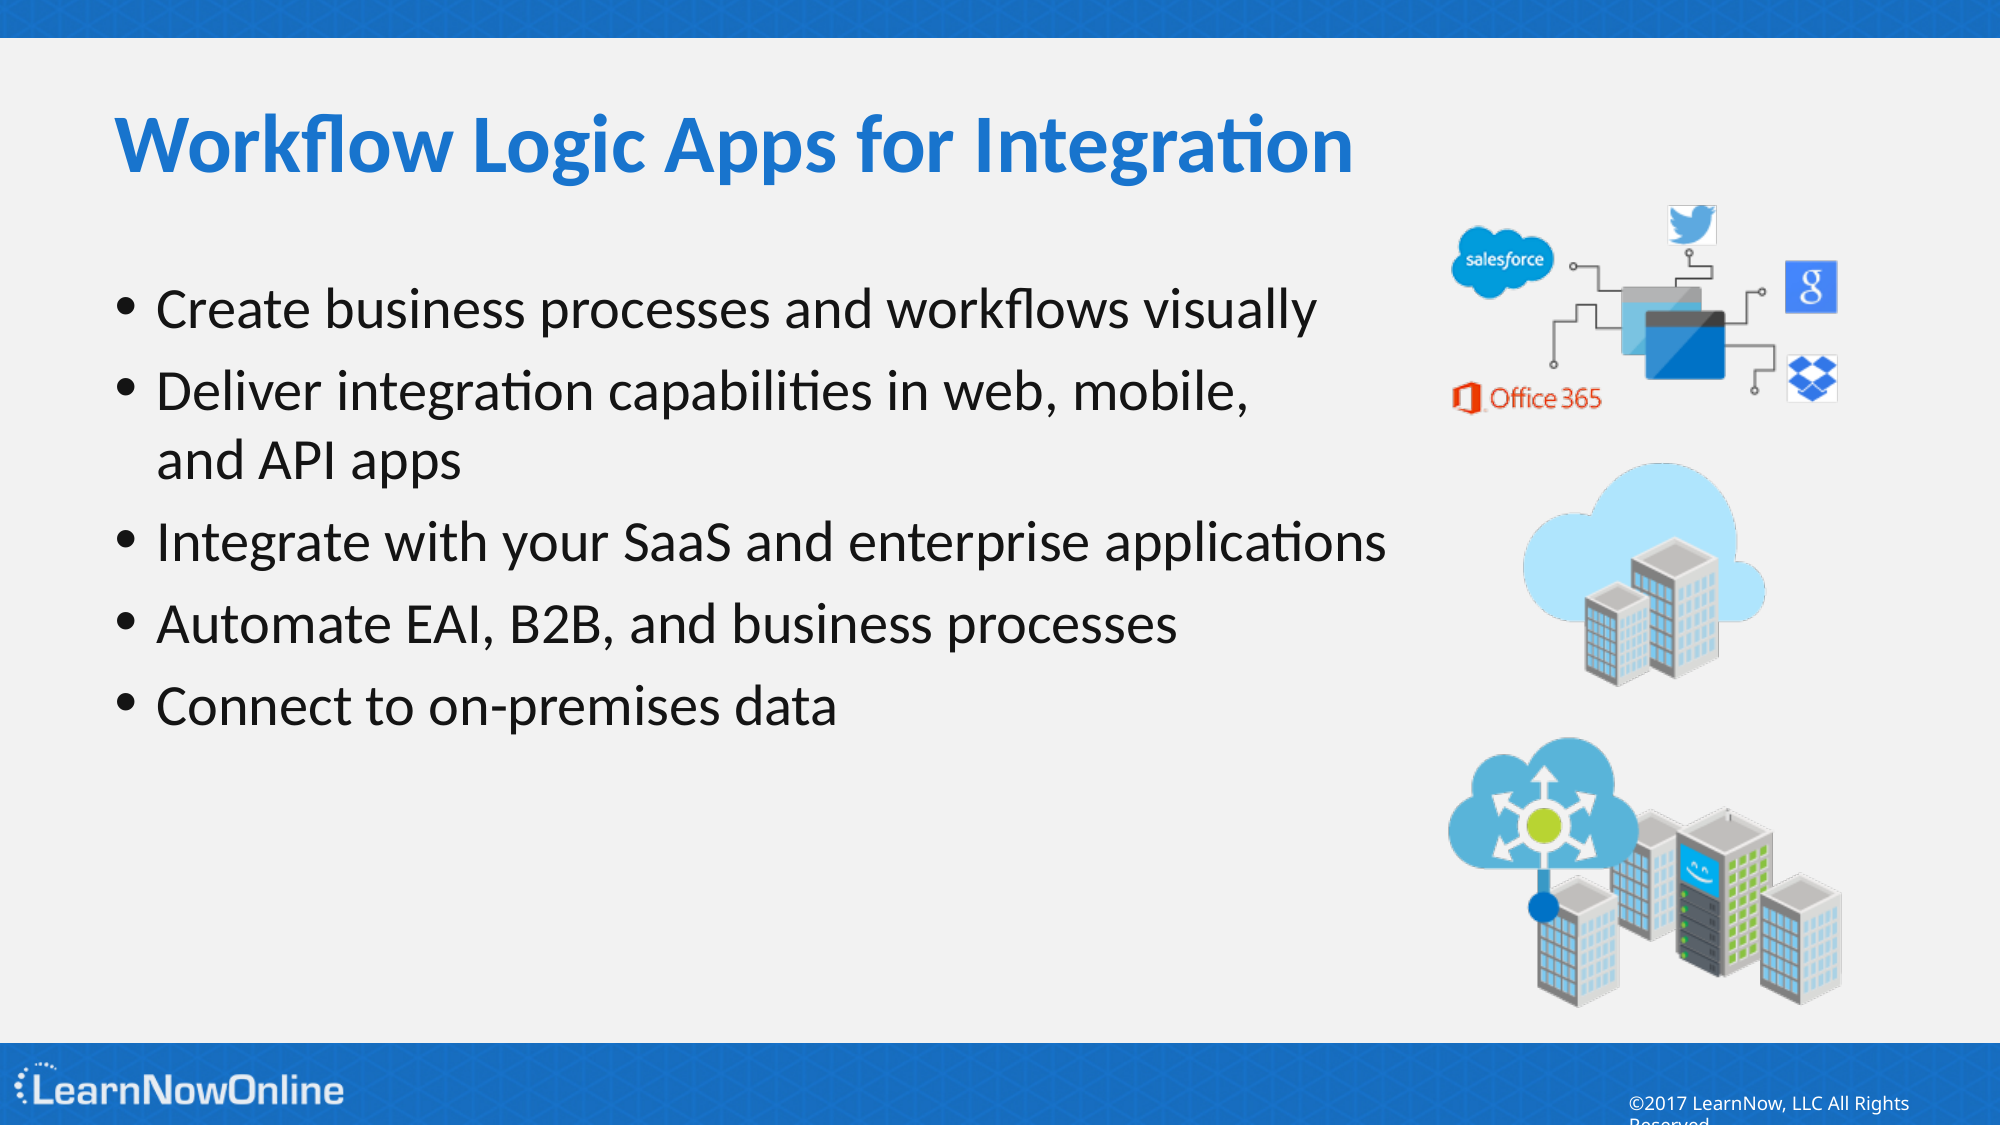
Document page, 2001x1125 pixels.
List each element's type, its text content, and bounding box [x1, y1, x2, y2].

title Workflow Logic Apps for Integration [99, 45, 1900, 233]
picture [1445, 734, 1845, 1012]
picture [0, 0, 2000, 38]
picture [1522, 462, 1769, 693]
picture [1449, 204, 1841, 420]
text_box Create business processes and workflows visually Deliver integration capabilities in web, mobile, and API apps Integrate with your SaaS and enterprise applications Automate EAI, B2B, and business processes Connect to on-premises data [99, 262, 1900, 963]
picture [0, 1043, 2000, 1125]
